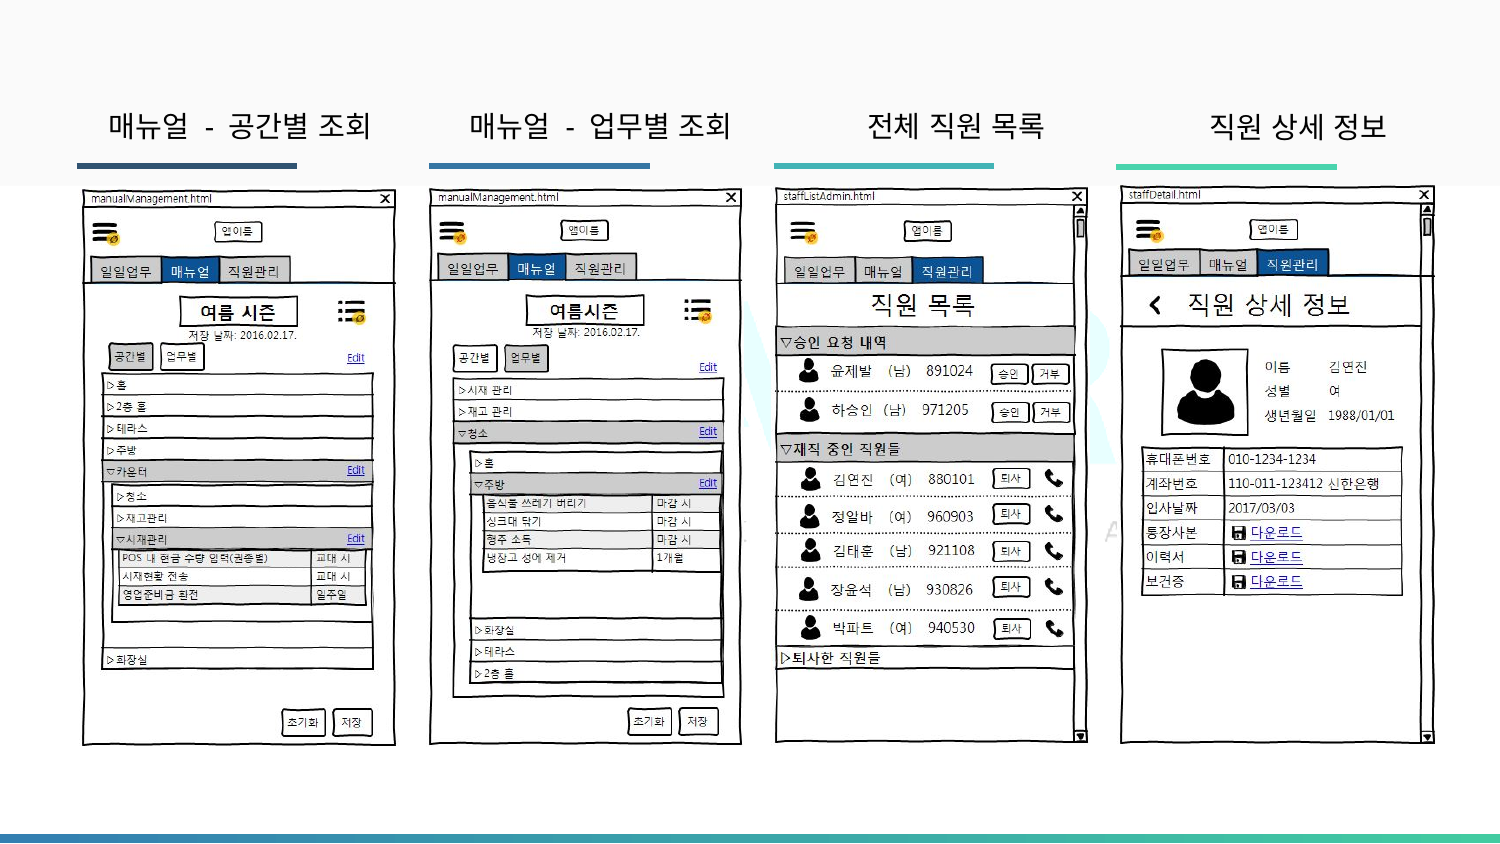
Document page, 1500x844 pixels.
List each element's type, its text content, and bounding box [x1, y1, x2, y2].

picture [771, 185, 1090, 746]
text_box [0, 832, 1500, 844]
picture [1116, 185, 1436, 746]
text_box 직원 상세 정보 [1194, 101, 1479, 152]
picture [79, 188, 399, 747]
text_box 전체 직원 목록 [852, 101, 1136, 151]
picture [425, 186, 744, 747]
text_box 매뉴얼 - 공간별 조회 [94, 101, 413, 151]
text_box [0, 0, 1500, 188]
text_box 매뉴얼 - 업무별 조회 [454, 101, 792, 151]
